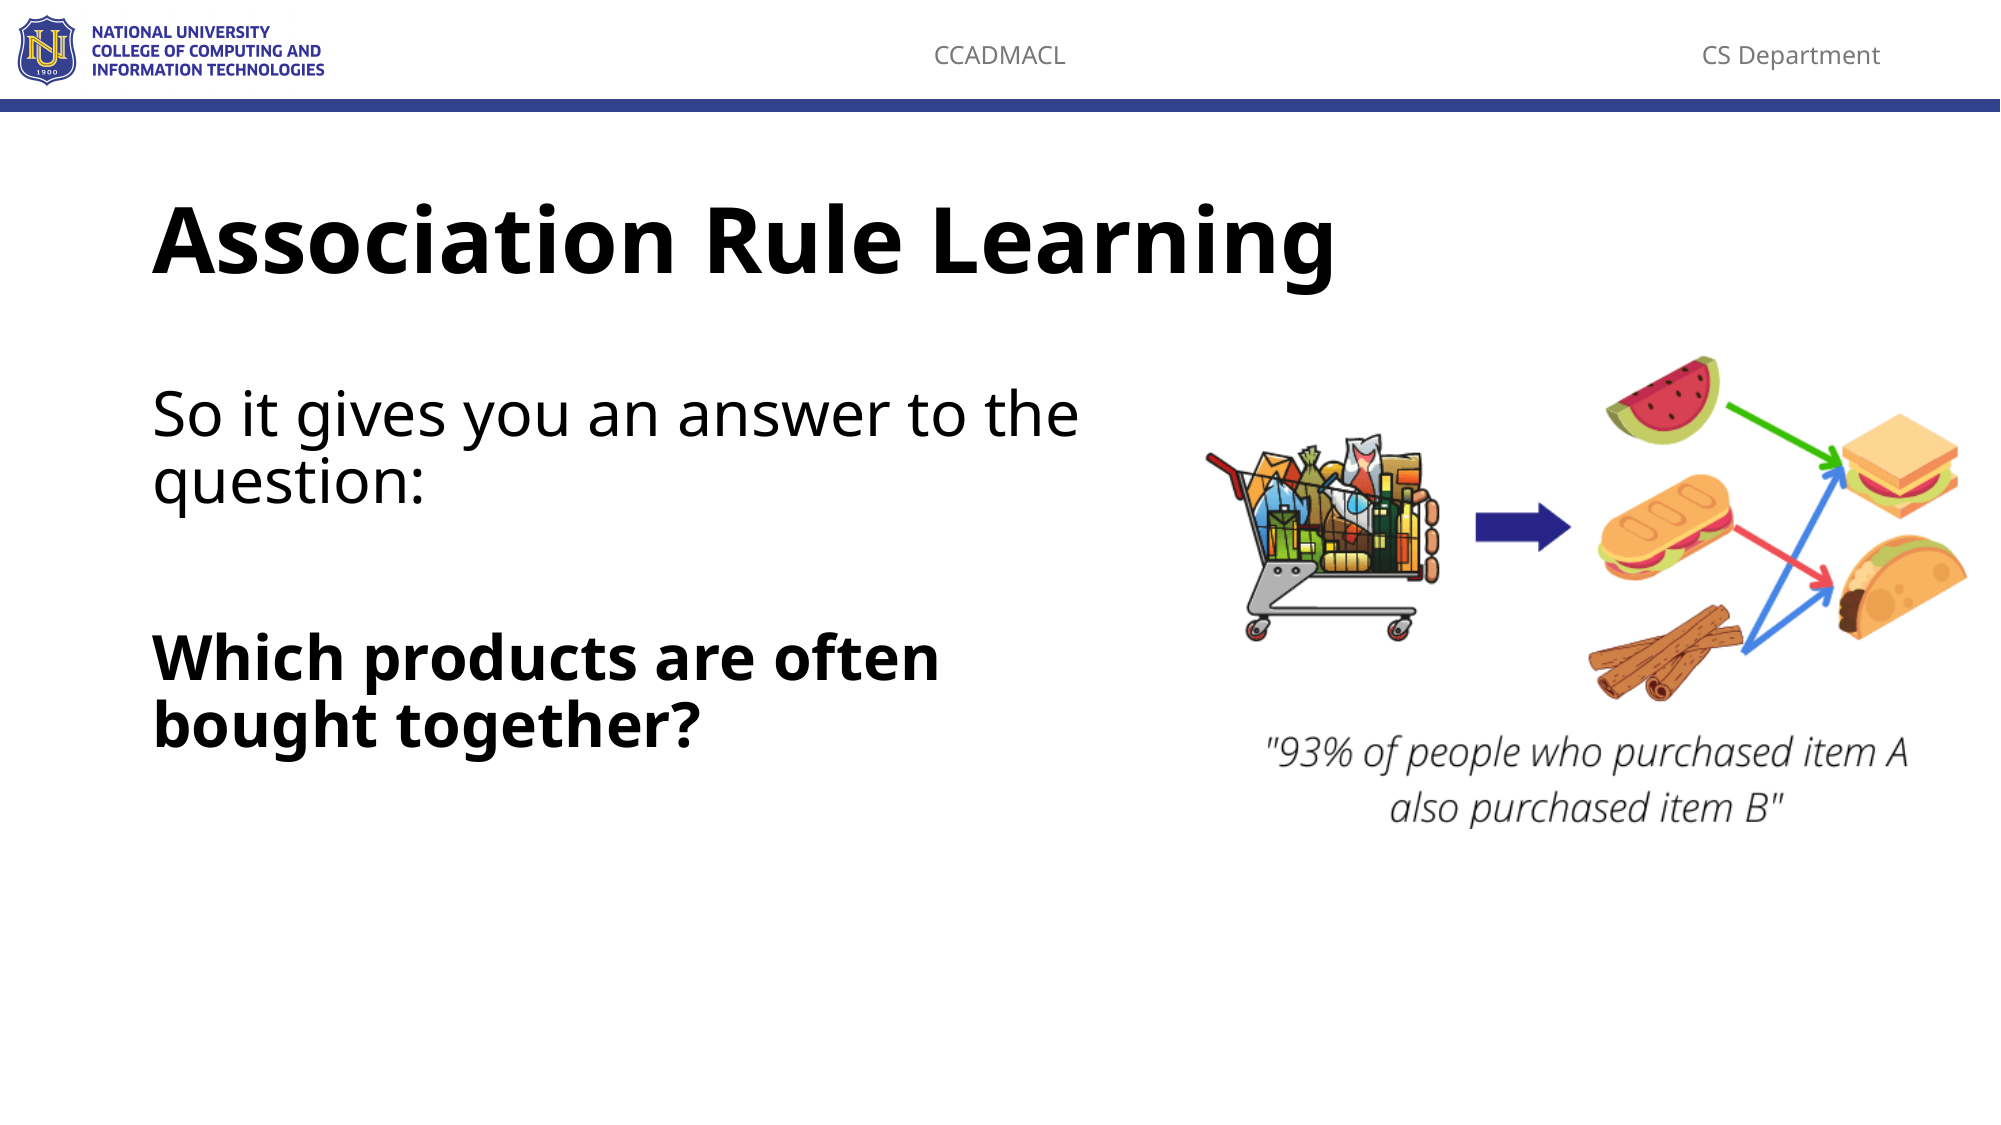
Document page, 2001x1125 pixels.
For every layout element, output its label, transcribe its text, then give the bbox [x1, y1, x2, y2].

picture [0, 0, 337, 99]
title Association Rule Learning [137, 135, 1863, 353]
list So it gives you an answer to the question: Which products are often bought together? [137, 375, 1194, 1089]
picture [1193, 296, 1975, 829]
